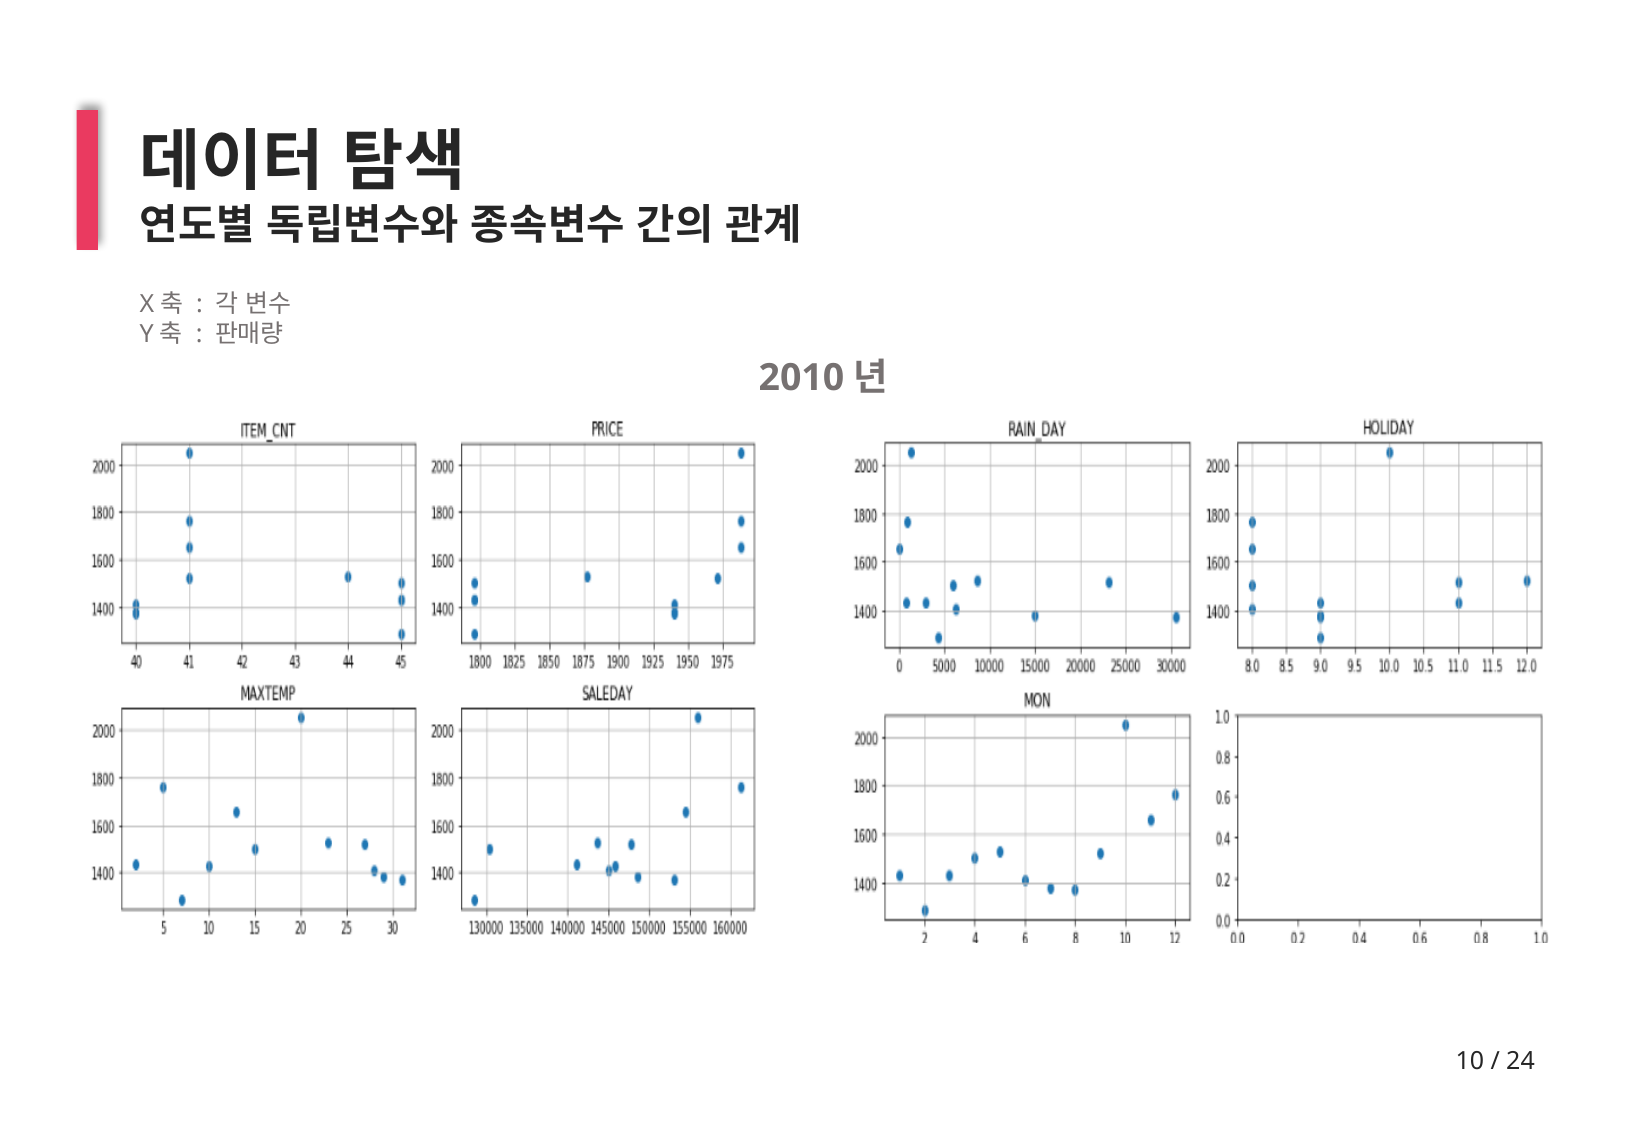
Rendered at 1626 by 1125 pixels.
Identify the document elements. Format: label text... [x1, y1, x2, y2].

text_box 10 / 24 [1440, 1037, 1560, 1082]
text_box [76, 110, 855, 358]
picture [837, 414, 1560, 943]
picture [76, 407, 772, 943]
text_box 2010년 [743, 345, 1019, 406]
